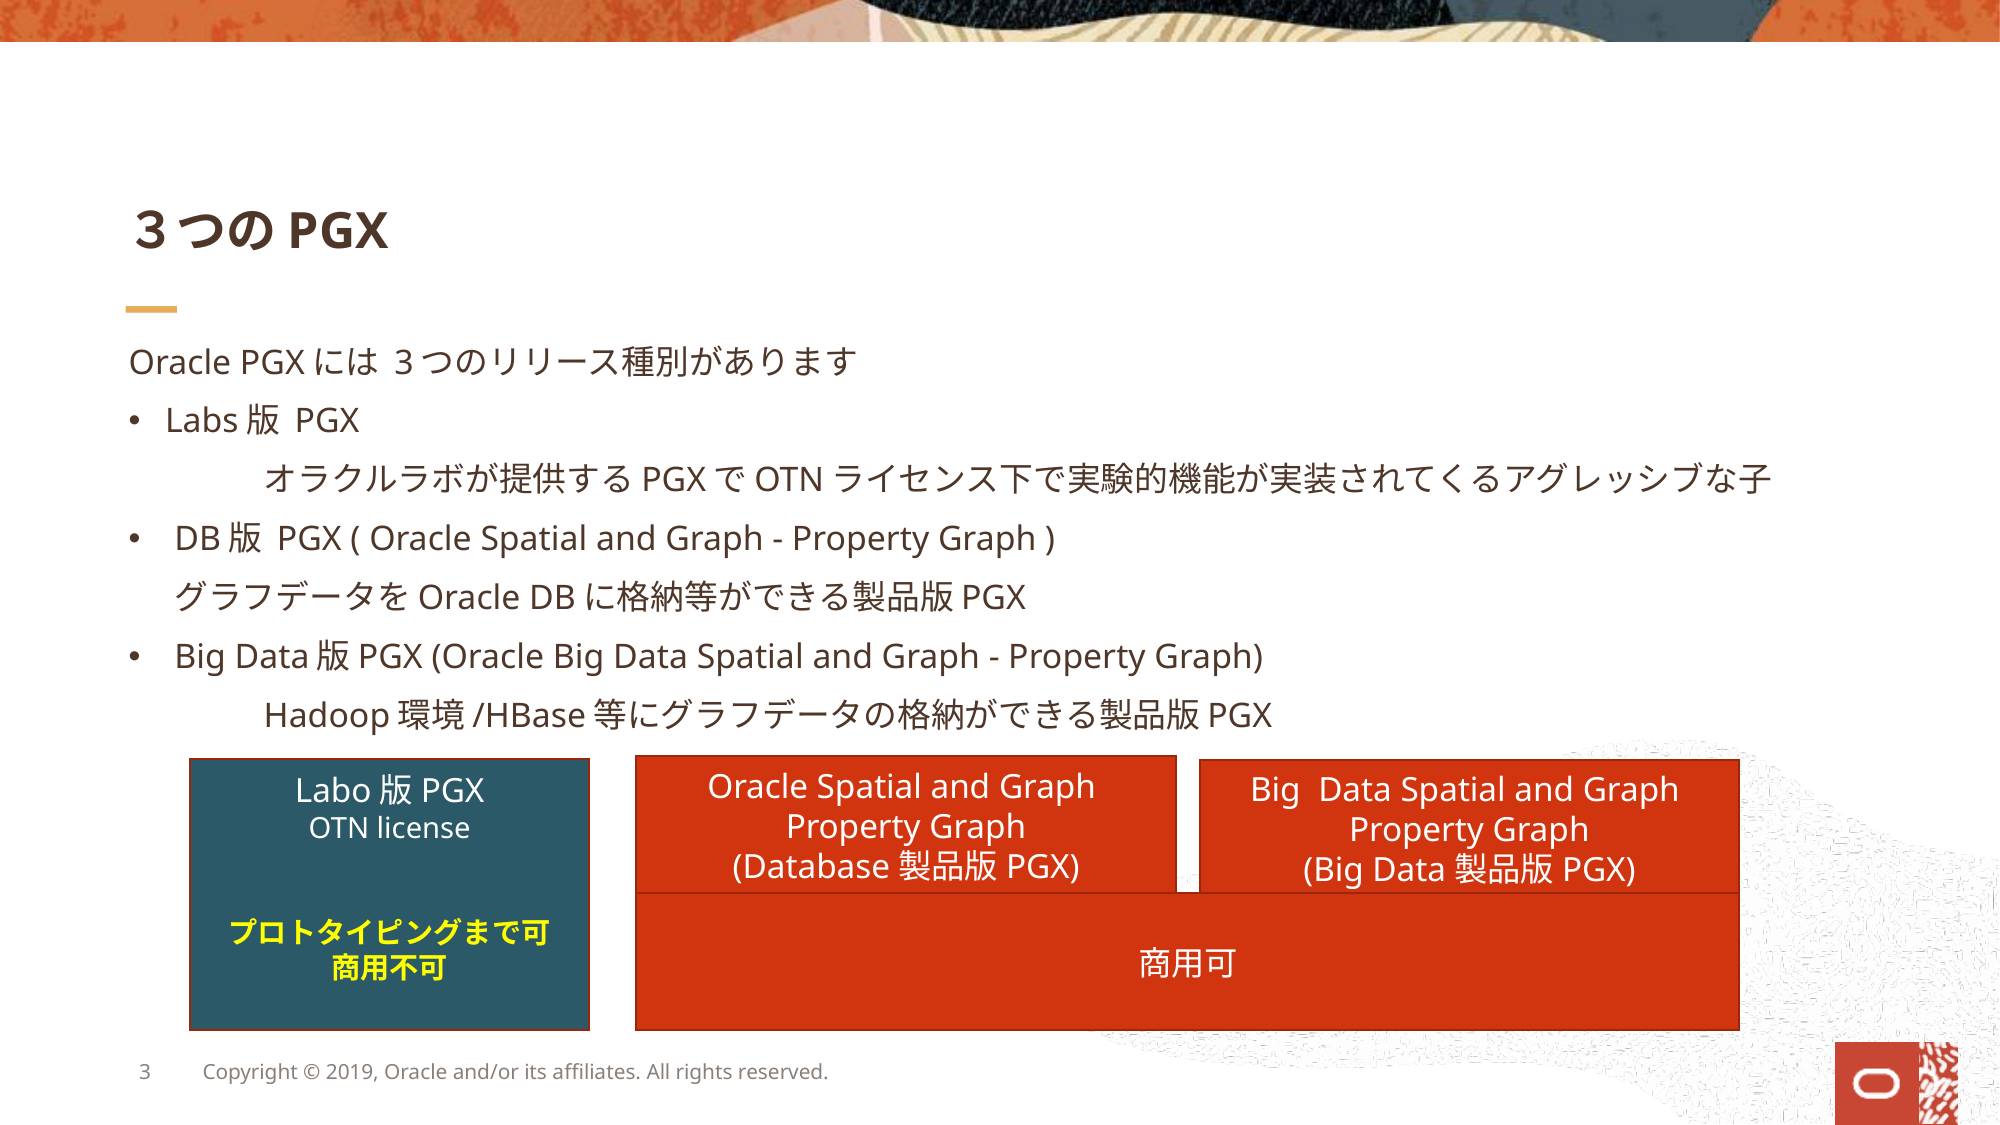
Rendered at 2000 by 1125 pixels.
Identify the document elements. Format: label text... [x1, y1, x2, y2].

text_box Oracle Spatial and Graph Property Graph (Database製品版PGX) [635, 755, 1177, 892]
text_box 商用可 [635, 892, 1740, 1031]
footer Copyright © 2019, Oracle and/or its affiliates. All rights reserved. [188, 1042, 863, 1103]
slide_number 3 [124, 1042, 188, 1103]
title ３つのPGX [125, 128, 1819, 267]
picture [0, 0, 2000, 42]
text_box Big Data Spatial and Graph Property Graph (Big Data製品版PGX) [1199, 759, 1740, 892]
picture [1039, 739, 2000, 1125]
list Oracle PGXには 3つのリリース種別があります Labs版 PGX オラクルラボが提供するPGXでOTNライセンス下で実験的機能が実装されてくるアグレッシブな子 DB版 PGX ( Oracle Spatial and Graph - Property Graph ) グラフデータをOracle DBに格納等ができる製品版PGX Big Data版PGX (Oracle Big Data Spatial and Graph - Property Graph) Hadoop環境/HBase等にグラフデータの格納ができる製品版PGX [128, 337, 1933, 744]
text_box Labo版PGX OTN license プロトタイピングまで可 商用不可 [189, 758, 590, 1031]
